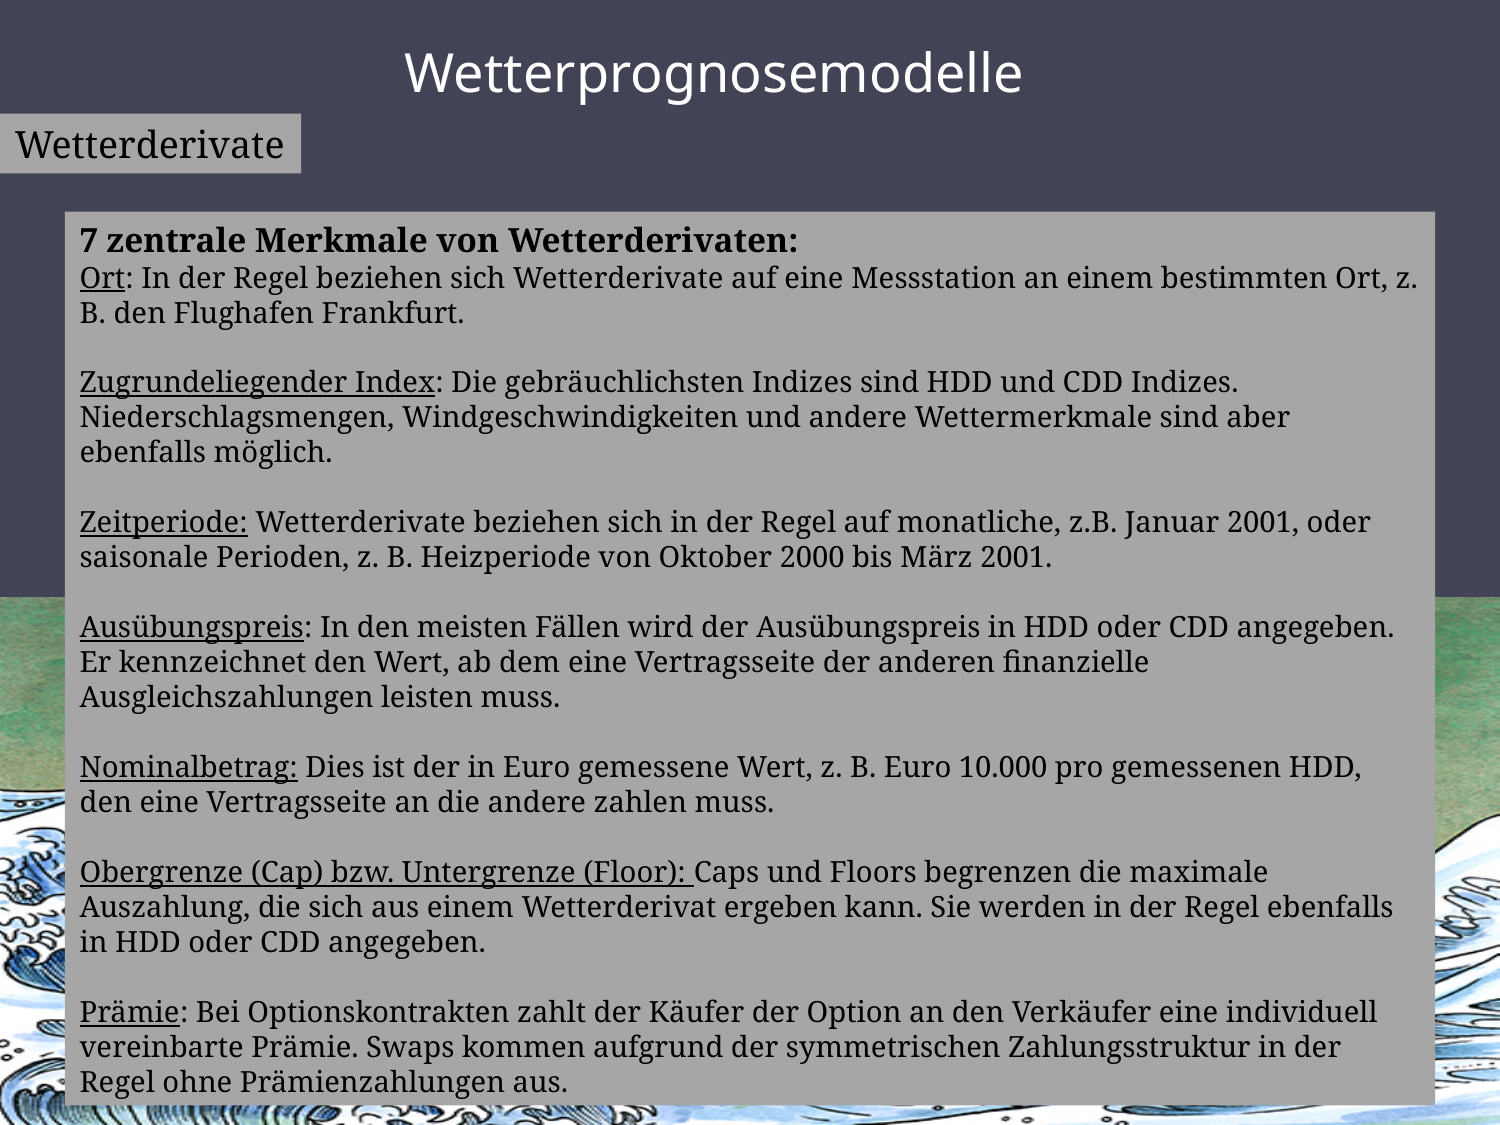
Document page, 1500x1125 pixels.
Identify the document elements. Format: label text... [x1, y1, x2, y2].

text_box 7 zentrale Merkmale von Wetterderivaten: Ort: In der Regel beziehen sich Wetterderivate auf eine Messstation an einem bestimmten Ort, z. B. den Flughafen Frankfurt. Zugrundeliegender Index: Die gebräuchlichsten Indizes sind HDD und CDD Indizes. Niederschlagsmengen, Windgeschwindigkeiten und andere Wettermerkmale sind aber ebenfalls möglich. Zeitperiode: Wetterderivate beziehen sich in der Regel auf monatliche, z.B. Januar 2001, oder saisonale Perioden, z. B. Heizperiode von Oktober 2000 bis März 2001. Ausübungspreis: In den meisten Fällen wird der Ausübungspreis in HDD oder CDD angegeben. Er kennzeichnet den Wert, ab dem eine Vertragsseite der anderen finanzielle Ausgleichszahlungen leisten muss. Nominalbetrag: Dies ist der in Euro gemessene Wert, z. B. Euro 10.000 pro gemessenen HDD, den eine Vertragsseite an die andere zahlen muss. Obergrenze (Cap) bzw. Untergrenze (Floor): Caps und Floors begrenzen die maximale Auszahlung, die sich aus einem Wetterderivat ergeben kann. Sie werden in der Regel ebenfalls in HDD oder CDD angegeben. Prämie: Bei Optionskontrakten zahlt der Käufer der Option an den Verkäufer eine individuell vereinbarte Prämie. Swaps kommen aufgrund der symmetrischen Zahlungsstruktur in der Regel ohne Prämienzahlungen aus. [64, 211, 1436, 594]
text_box Wetterderivate [0, 113, 302, 174]
picture [0, 597, 1500, 1125]
title Wetterprognosemodelle [159, 30, 1270, 112]
